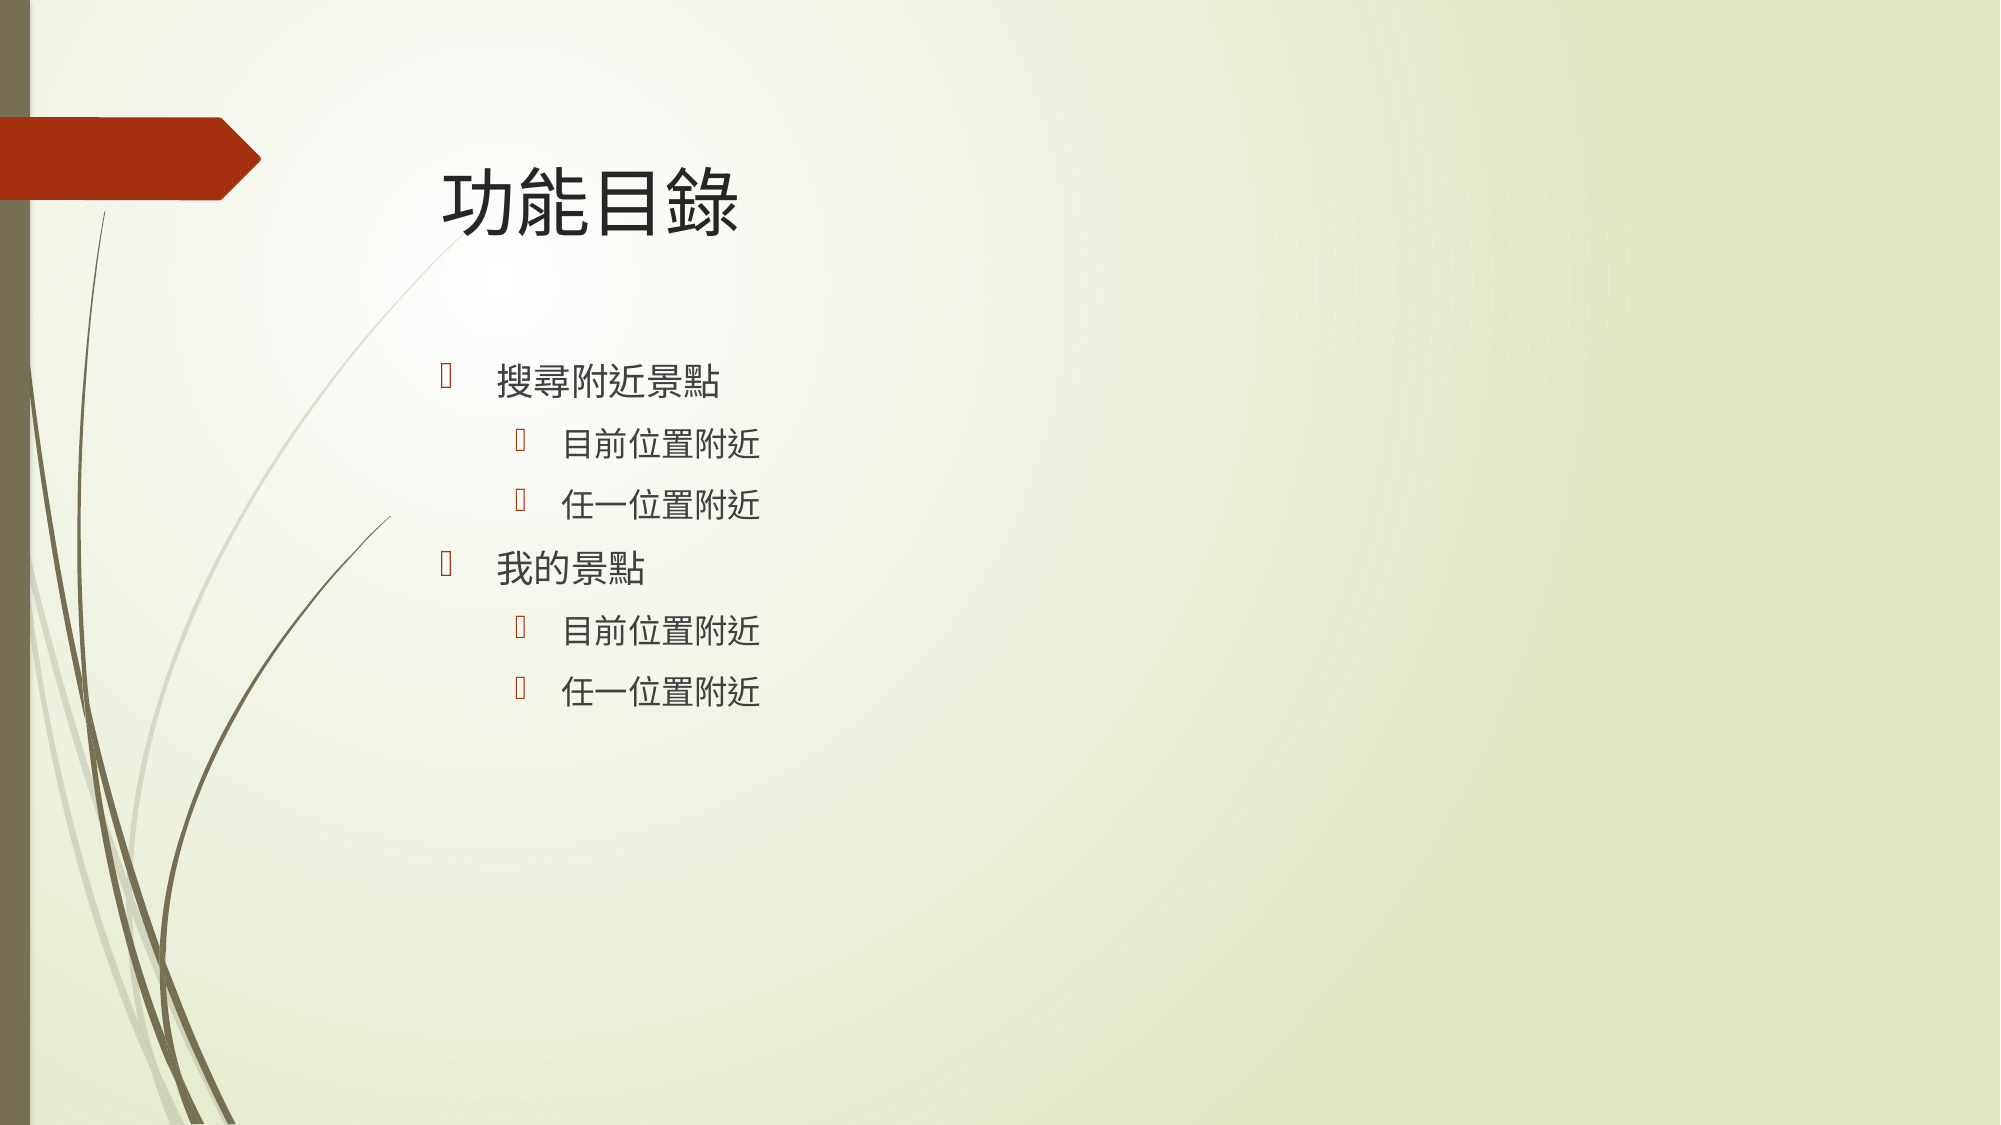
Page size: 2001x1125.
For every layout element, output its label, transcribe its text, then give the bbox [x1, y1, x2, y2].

list 搜尋附近景點 目前位置附近 任一位置附近 我的景點 目前位置附近 任一位置附近 [424, 350, 1888, 970]
title 功能目錄 [425, 102, 1888, 313]
